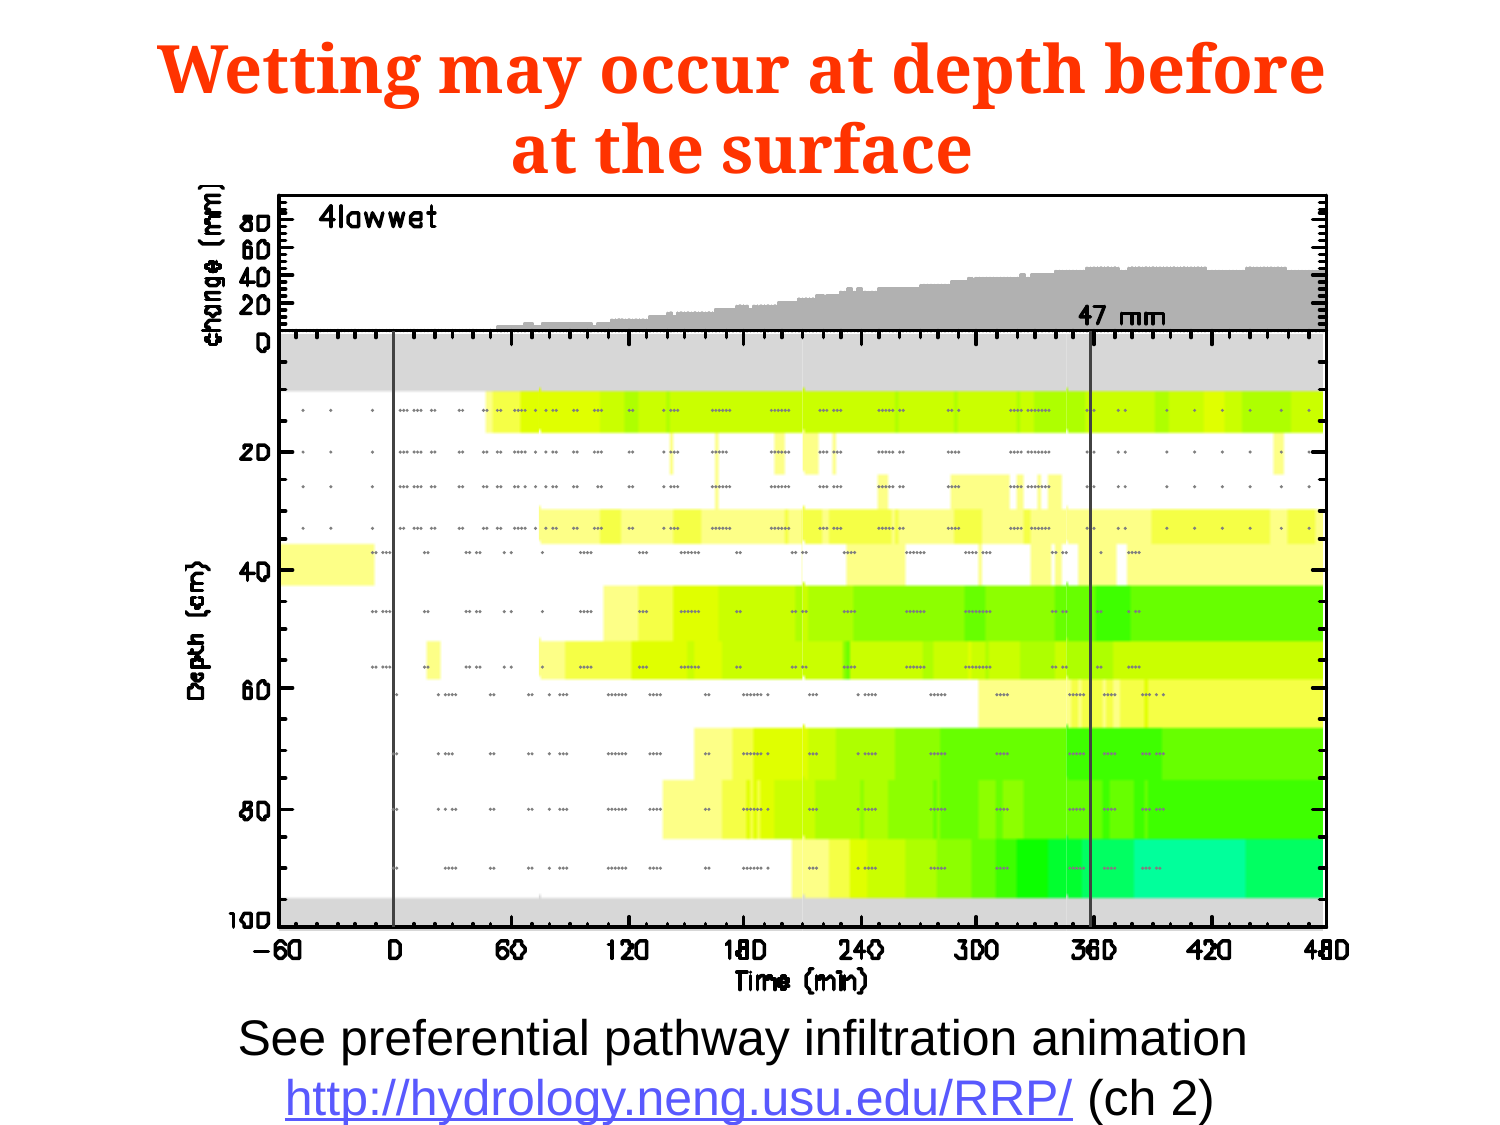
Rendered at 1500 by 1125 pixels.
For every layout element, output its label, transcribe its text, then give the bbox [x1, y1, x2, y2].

picture [184, 184, 1351, 997]
text_box See preferential pathway infiltration animation http://hydrology.neng.usu.edu/RRP/ (ch 2) [0, 998, 1500, 1125]
text_box Wetting may occur at depth before at the surface [129, 19, 1355, 195]
